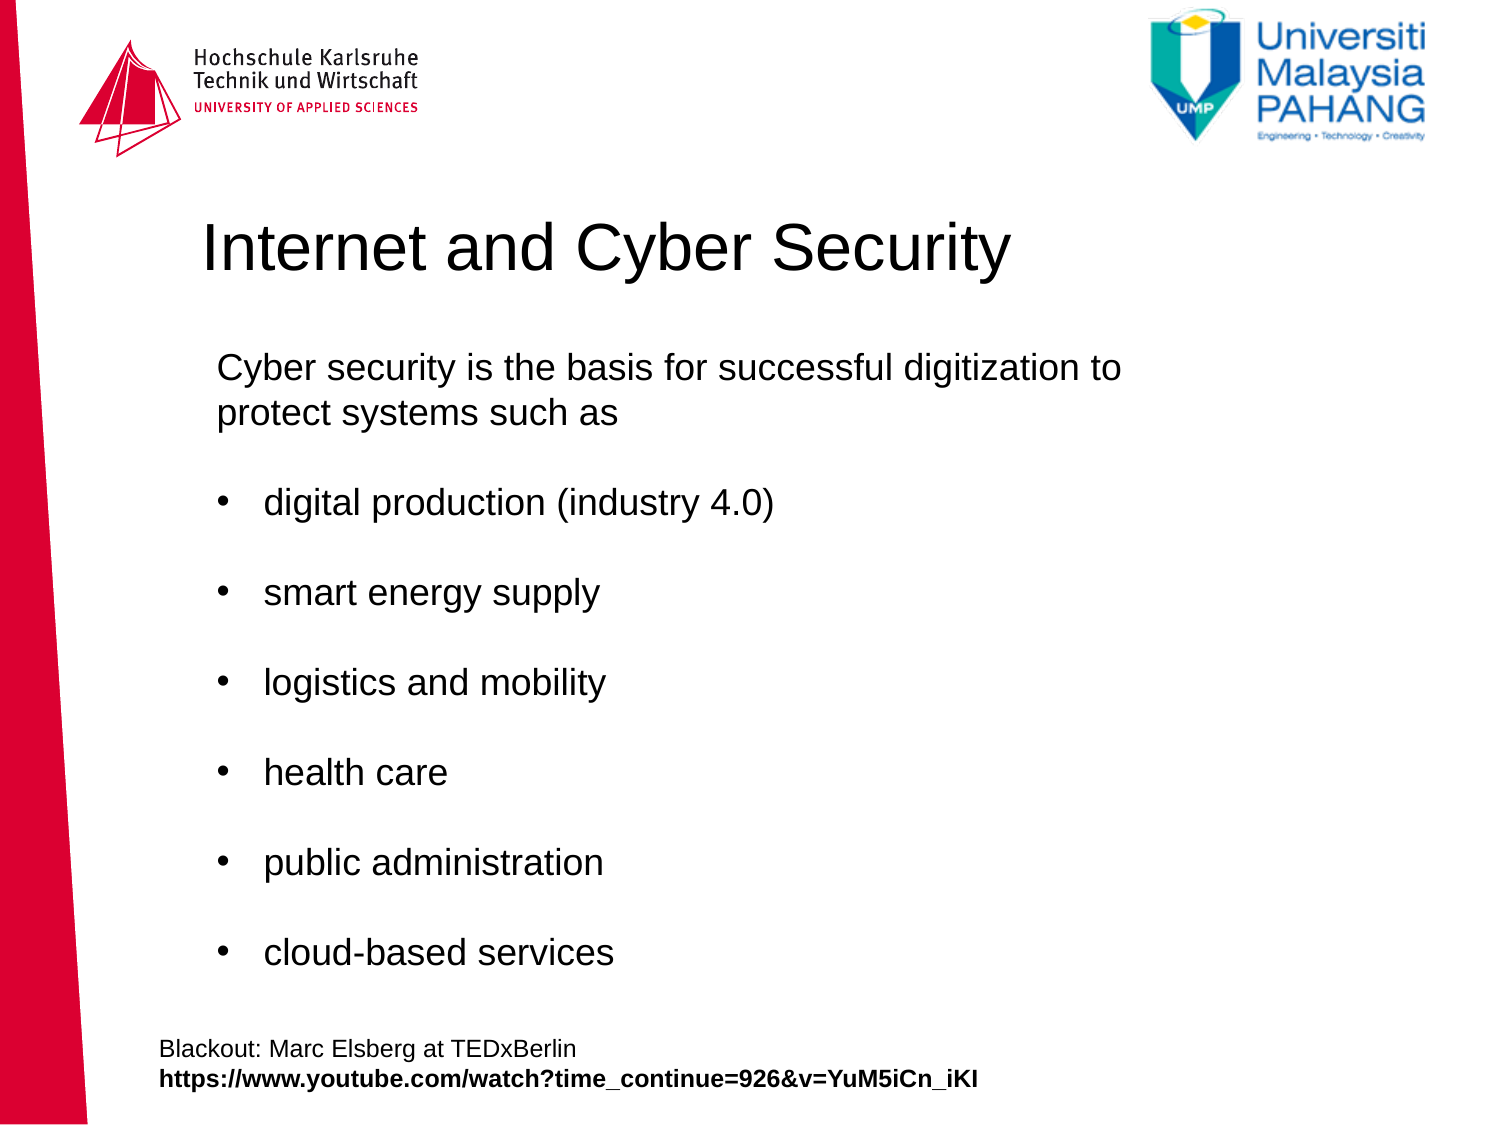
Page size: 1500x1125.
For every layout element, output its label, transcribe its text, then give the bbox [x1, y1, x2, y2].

picture [1148, 6, 1425, 147]
text_box Blackout: Marc Elsberg at TEDxBerlin https://www.youtube.com/watch?time_continue=926&v=YuM5iCn_iKI [144, 1024, 1228, 1100]
title Internet and Cyber Security [201, 197, 1479, 301]
text_box Cyber security is the basis for successful digitization to protect systems such as digital production (industry 4.0) smart energy supply logistics and mobility health care public administration cloud-based services [201, 335, 1170, 981]
